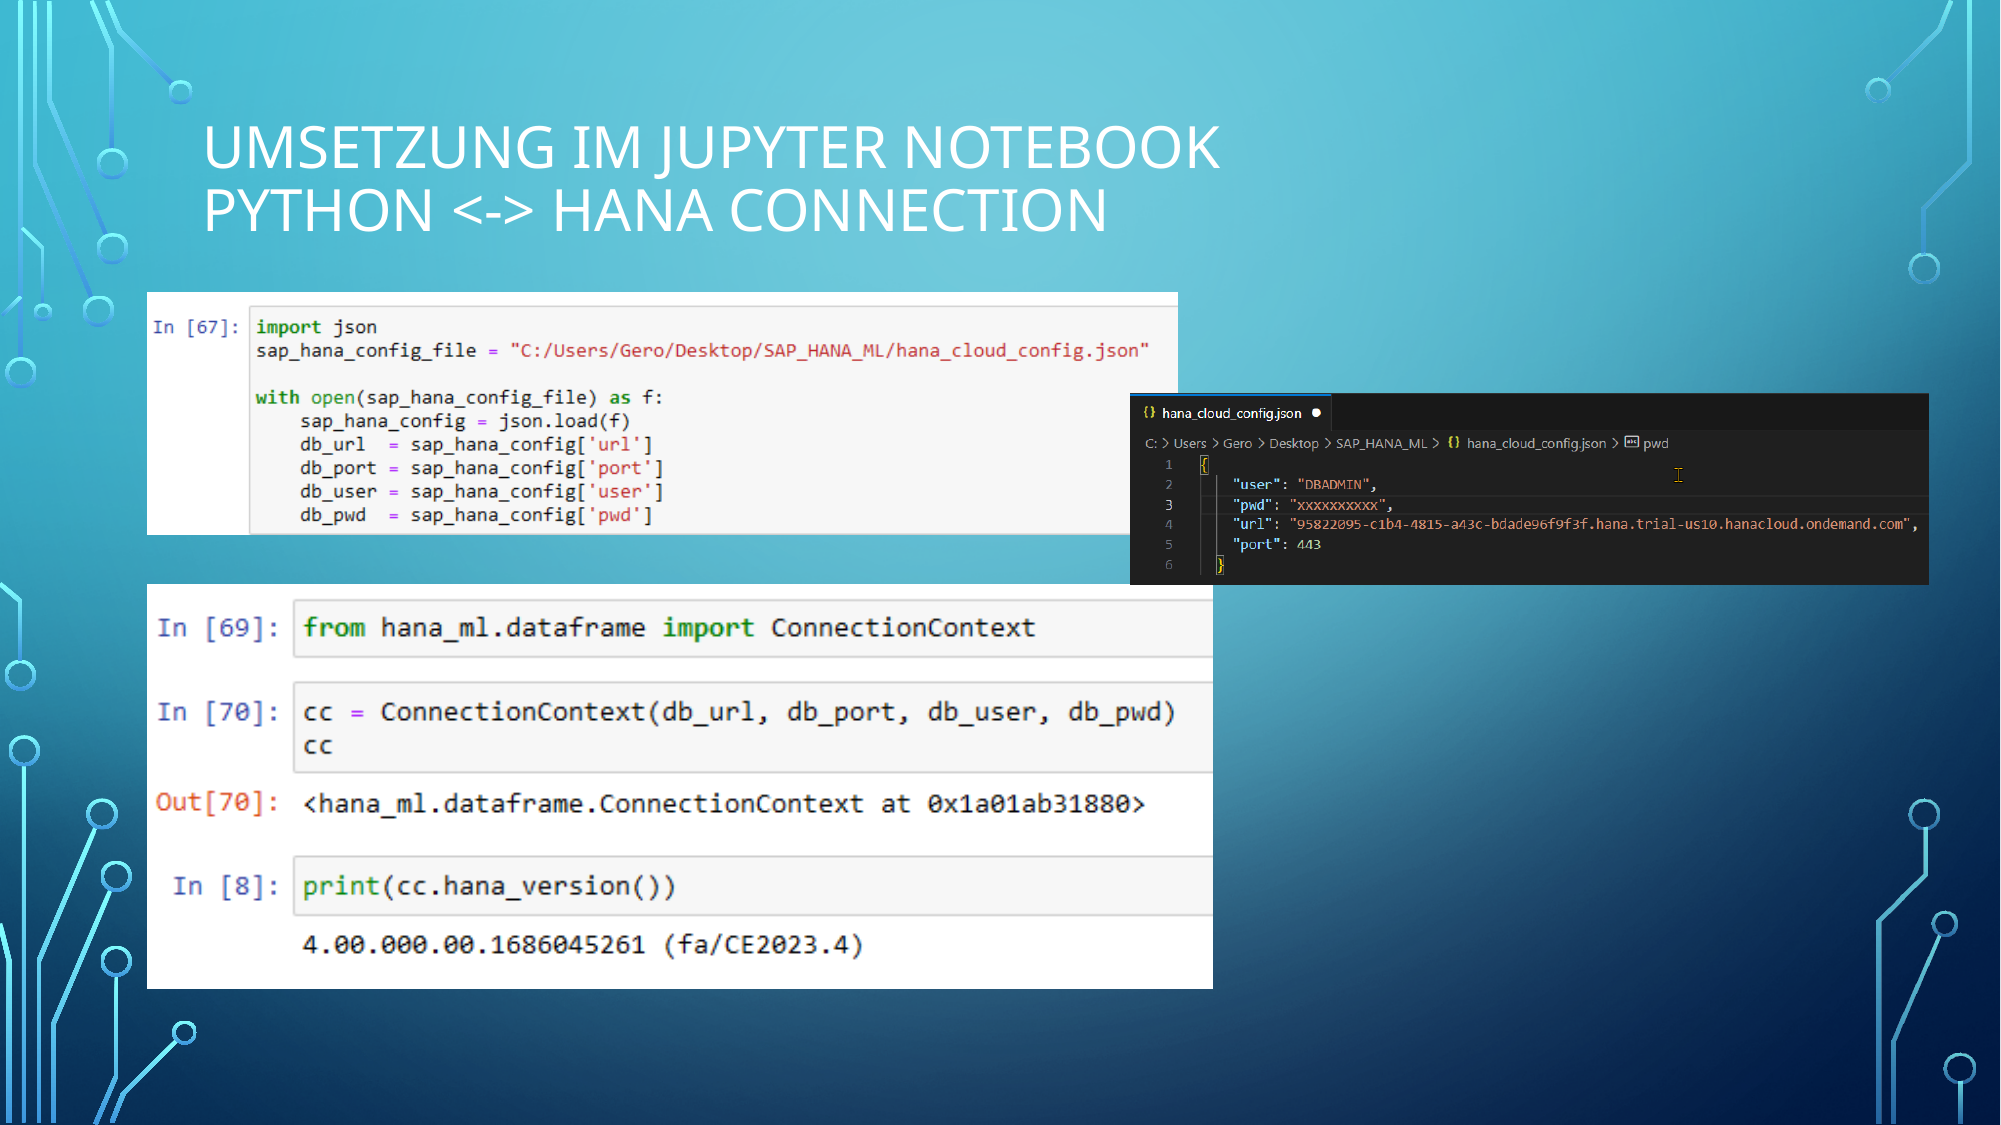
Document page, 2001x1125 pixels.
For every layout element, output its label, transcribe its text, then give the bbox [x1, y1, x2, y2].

title Umsetzung im Jupyter Notebook Python <-> HANA Connection [187, 101, 1813, 261]
picture [147, 393, 1929, 989]
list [147, 292, 1178, 536]
